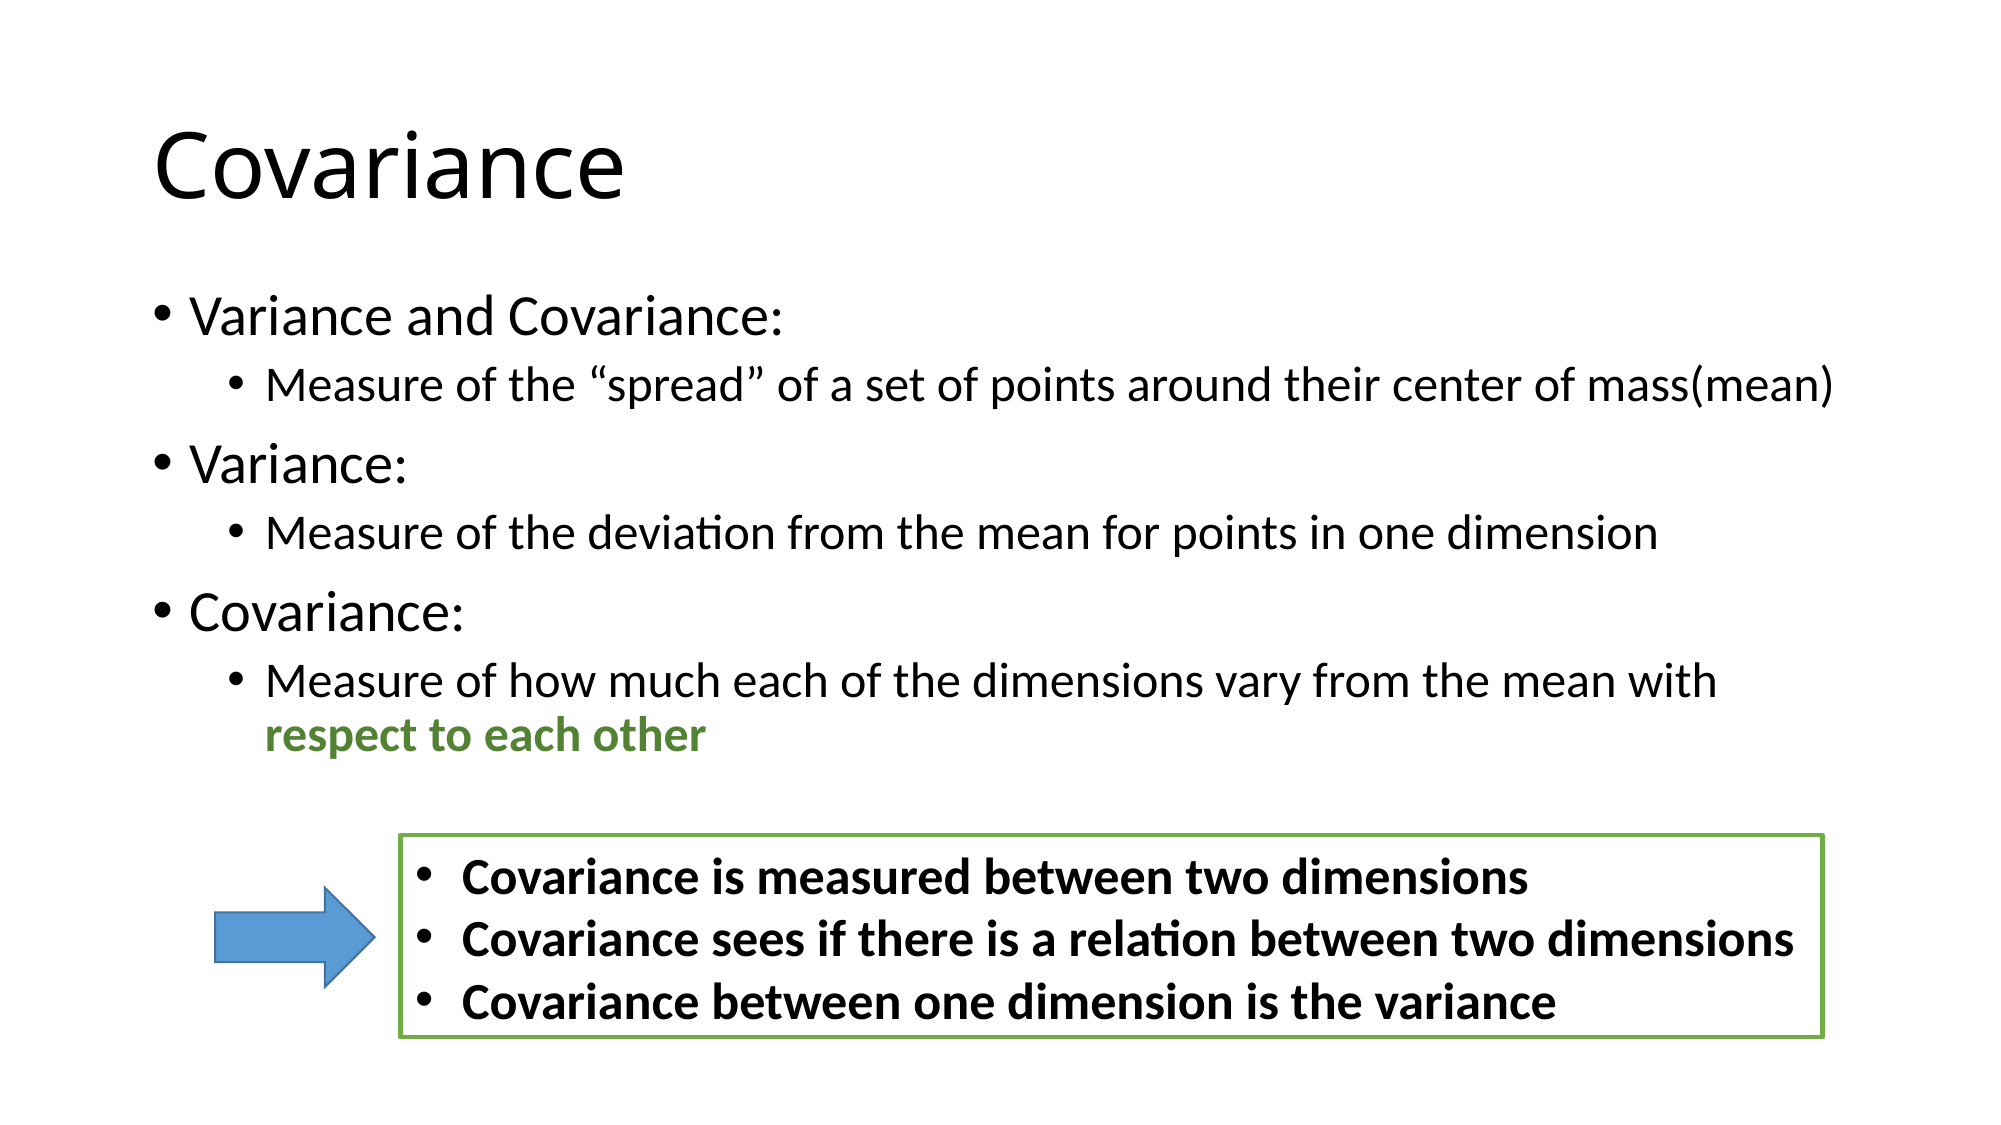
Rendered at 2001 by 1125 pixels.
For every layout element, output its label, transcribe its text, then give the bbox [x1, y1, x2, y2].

list Variance and Covariance: Measure of the “spread” of a set of points around their center of mass(mean) Variance: Measure of the deviation from the mean for points in one dimension Covariance: Measure of how much each of the dimensions vary from the mean with respect to each other [137, 277, 1863, 992]
title Covariance [137, 59, 1863, 277]
text_box [214, 885, 377, 990]
text_box Covariance is measured between two dimensions Covariance sees if there is a relation between two dimensions Covariance between one dimension is the variance [400, 834, 1823, 1038]
